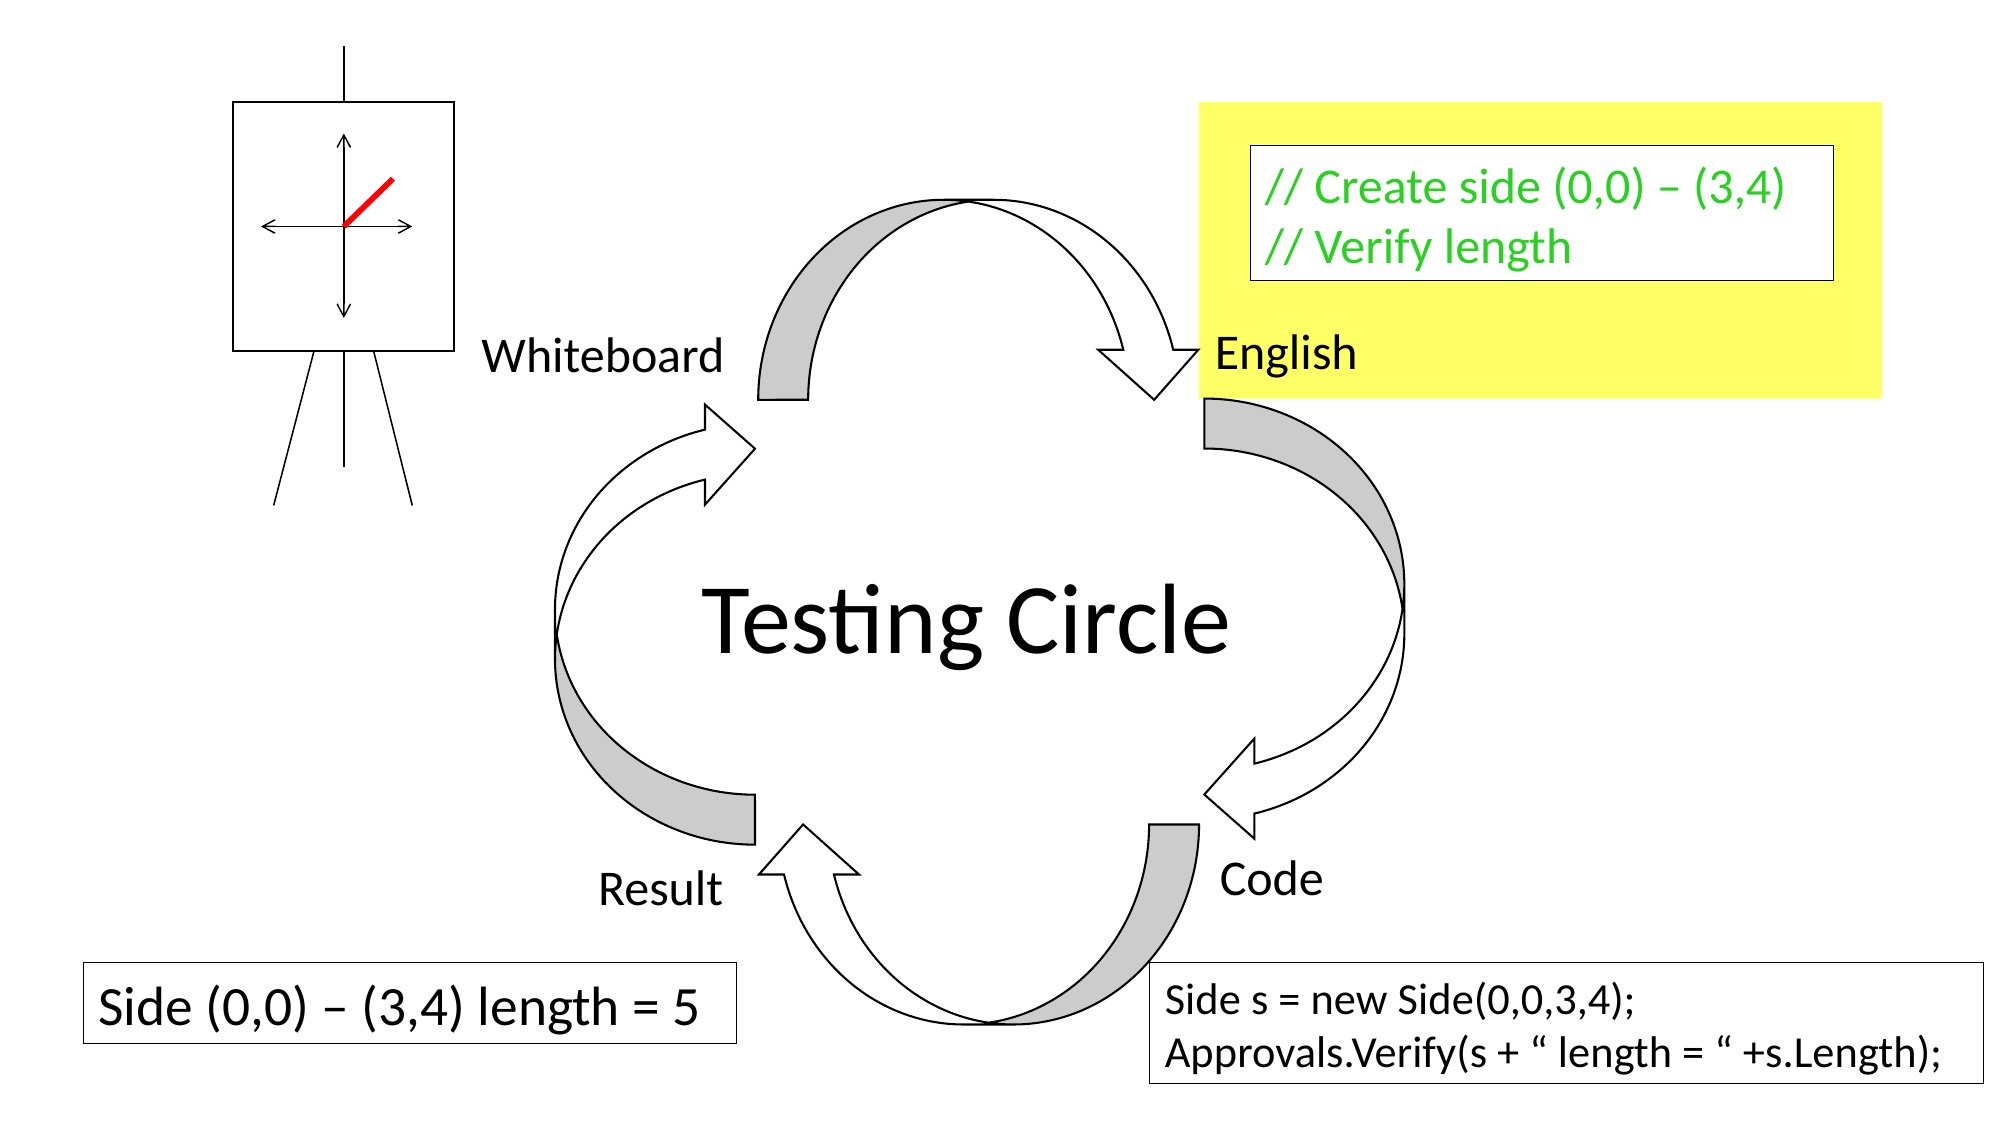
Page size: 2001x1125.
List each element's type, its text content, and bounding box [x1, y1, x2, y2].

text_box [233, 45, 455, 506]
text_box Code [1205, 837, 1339, 913]
text_box [553, 402, 757, 846]
text_box [756, 823, 1201, 1026]
text_box [757, 198, 1199, 402]
text_box [1202, 397, 1406, 837]
text_box Result [583, 848, 752, 923]
text_box Testing Circle [686, 545, 1247, 681]
text_box [1198, 101, 1883, 400]
text_box // Create side (0,0) – (3,4) // Verify length [1250, 145, 1834, 281]
text_box Side (0,0) – (3,4) length = 5 [83, 962, 737, 1044]
text_box English [1199, 312, 1446, 388]
text_box Whiteboard [466, 315, 759, 391]
text_box Side s = new Side(0,0,3,4); Approvals.Verify(s + “ length = “ +s.Length); [1149, 962, 1984, 1084]
